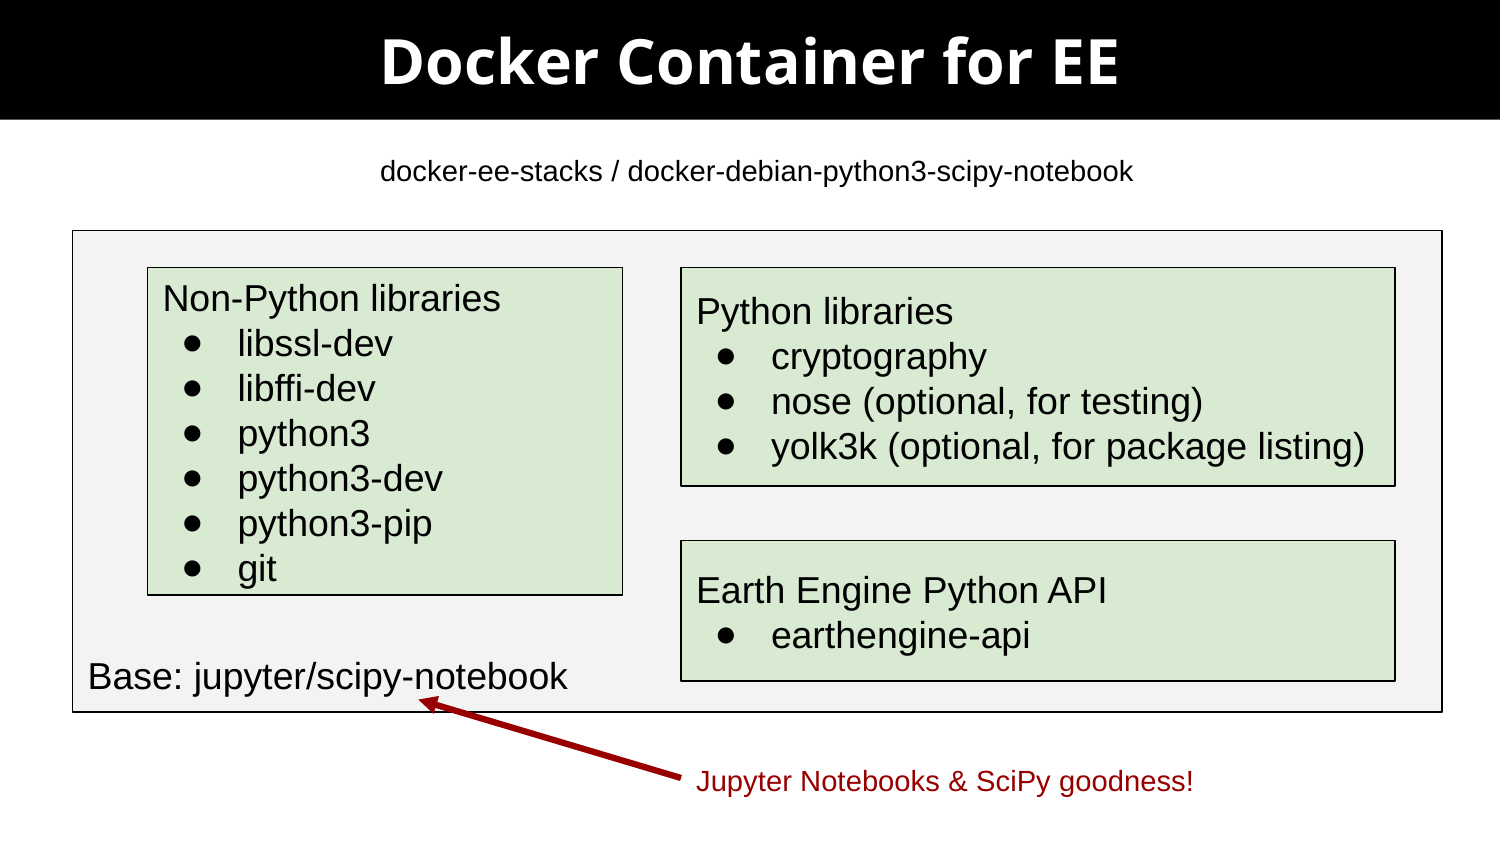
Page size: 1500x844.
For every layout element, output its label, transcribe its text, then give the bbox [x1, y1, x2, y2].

text_box Non-Python libraries libssl-dev libffi-dev python3 python3-dev python3-pip git [147, 267, 623, 595]
text_box Docker Container for EE [0, 0, 1500, 120]
text_box Python libraries cryptography nose (optional, for testing) yolk3k (optional, for package listing) [680, 267, 1395, 487]
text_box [418, 699, 682, 779]
text_box Base: jupyter/scipy-notebook [72, 230, 1443, 713]
text_box docker-ee-stacks / docker-debian-python3-scipy-notebook [72, 137, 1443, 214]
text_box Earth Engine Python API earthengine-api [680, 540, 1395, 682]
text_box Jupyter Notebooks & SciPy goodness! [681, 747, 1280, 809]
